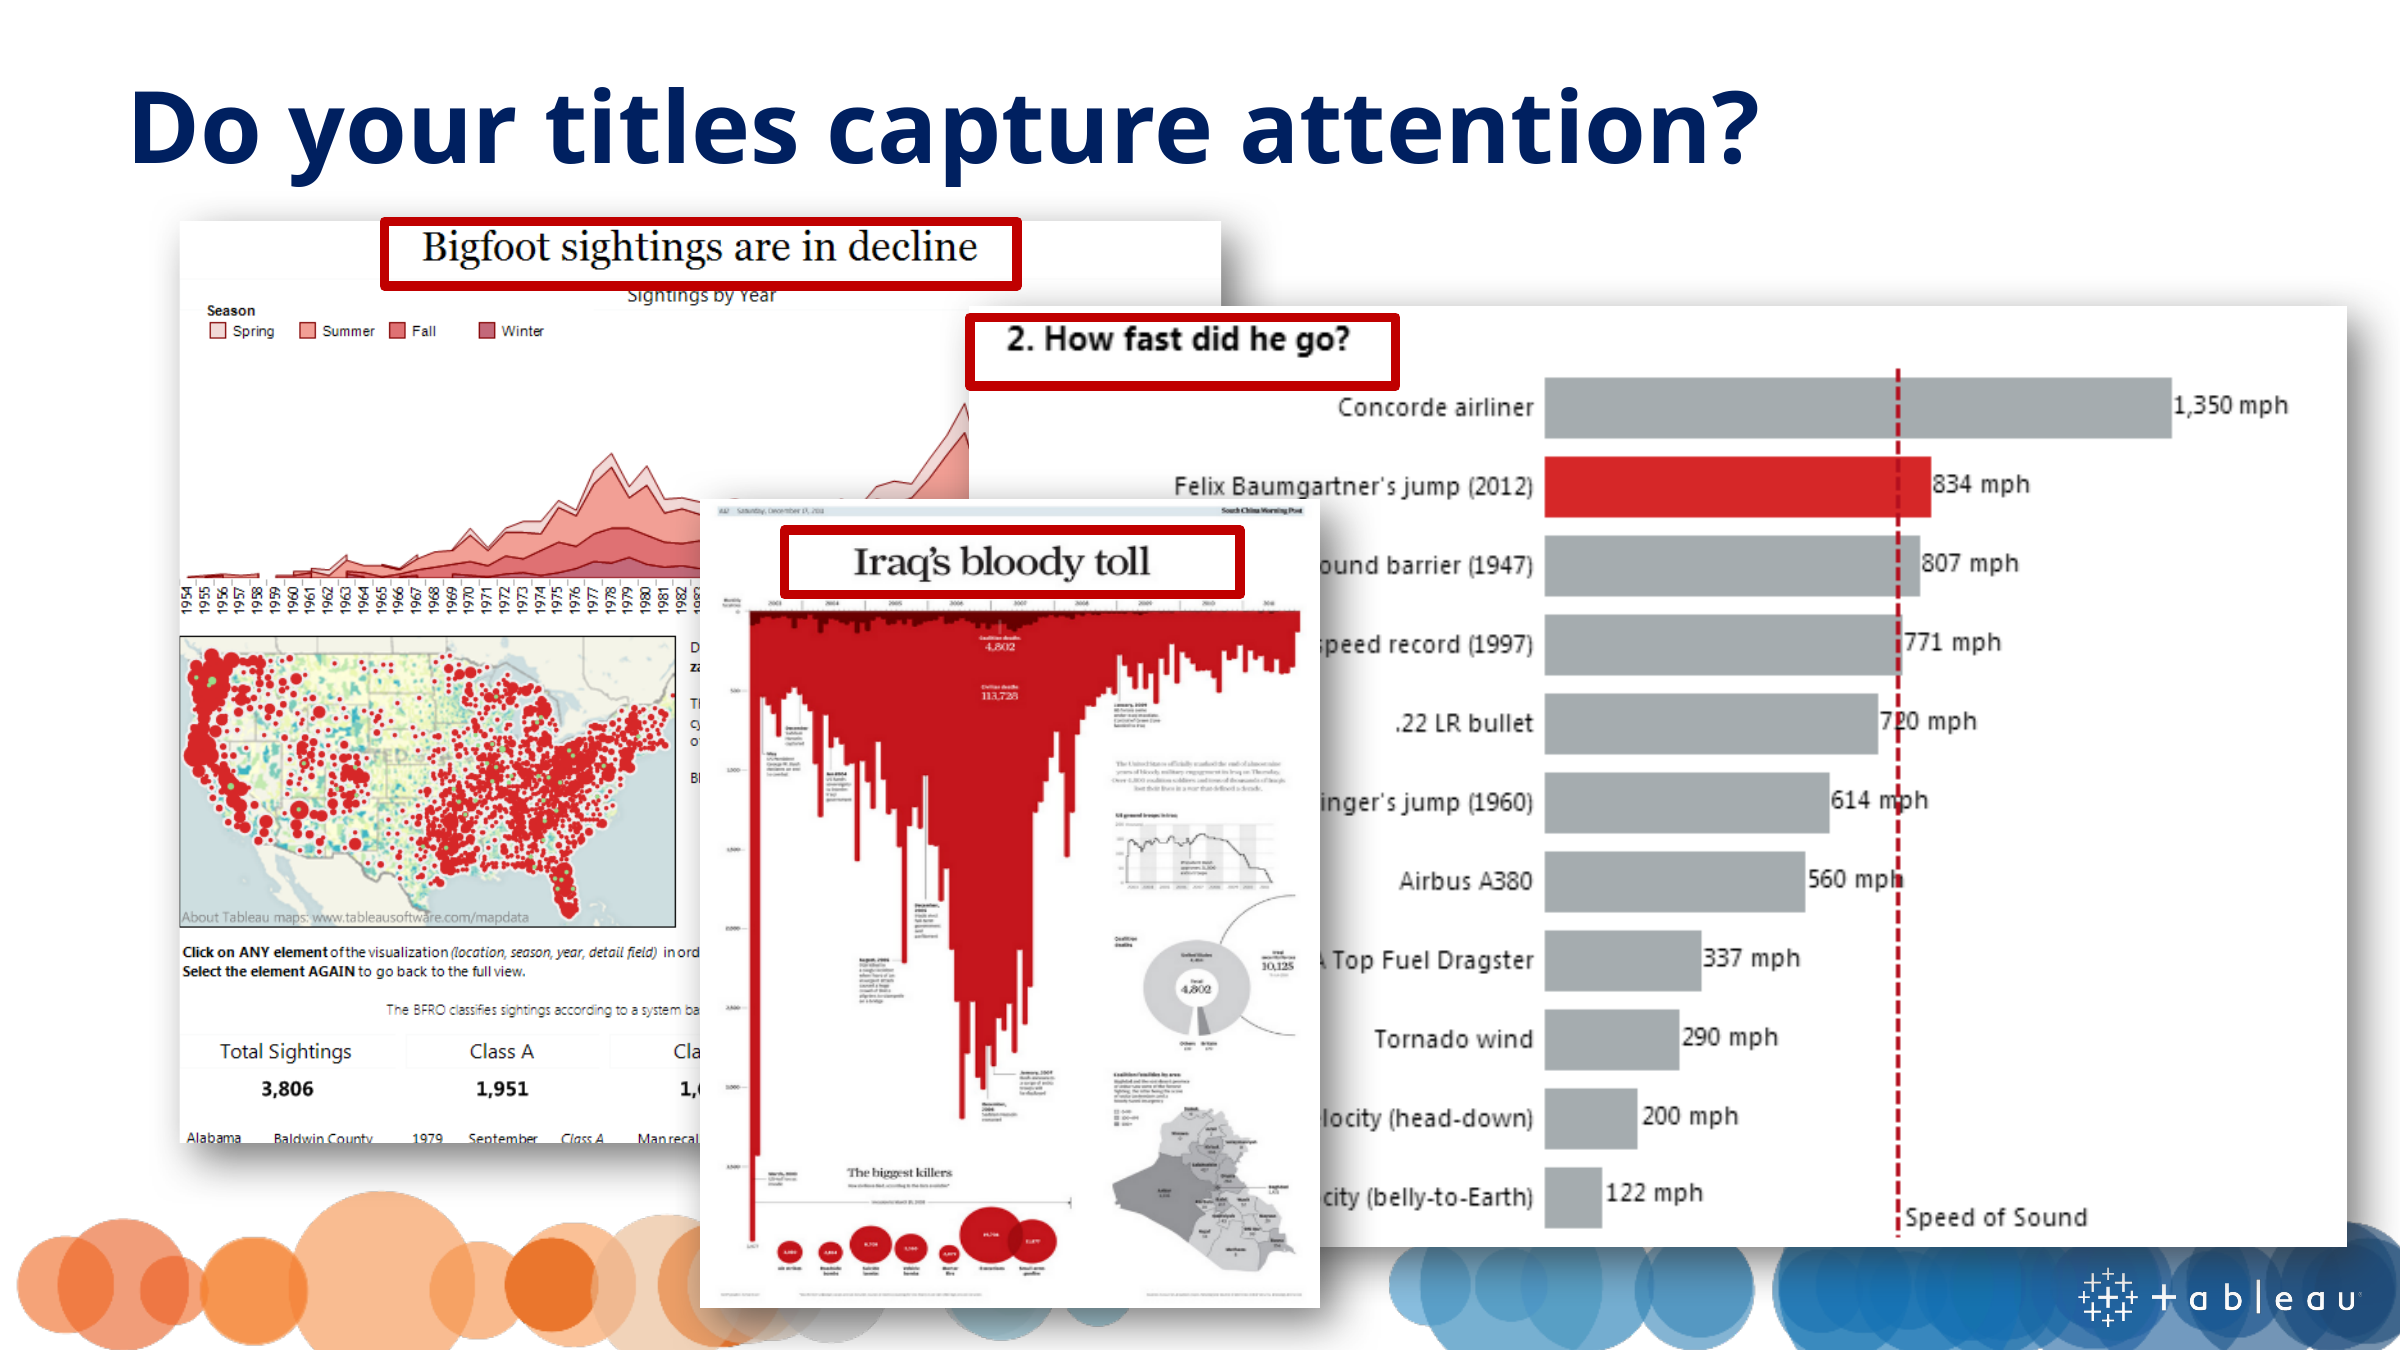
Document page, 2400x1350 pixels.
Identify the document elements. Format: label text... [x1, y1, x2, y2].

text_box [700, 498, 1320, 1308]
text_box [969, 306, 2347, 1247]
picture [0, 221, 2400, 1350]
text_box Do your titles capture attention? [111, 56, 2289, 151]
